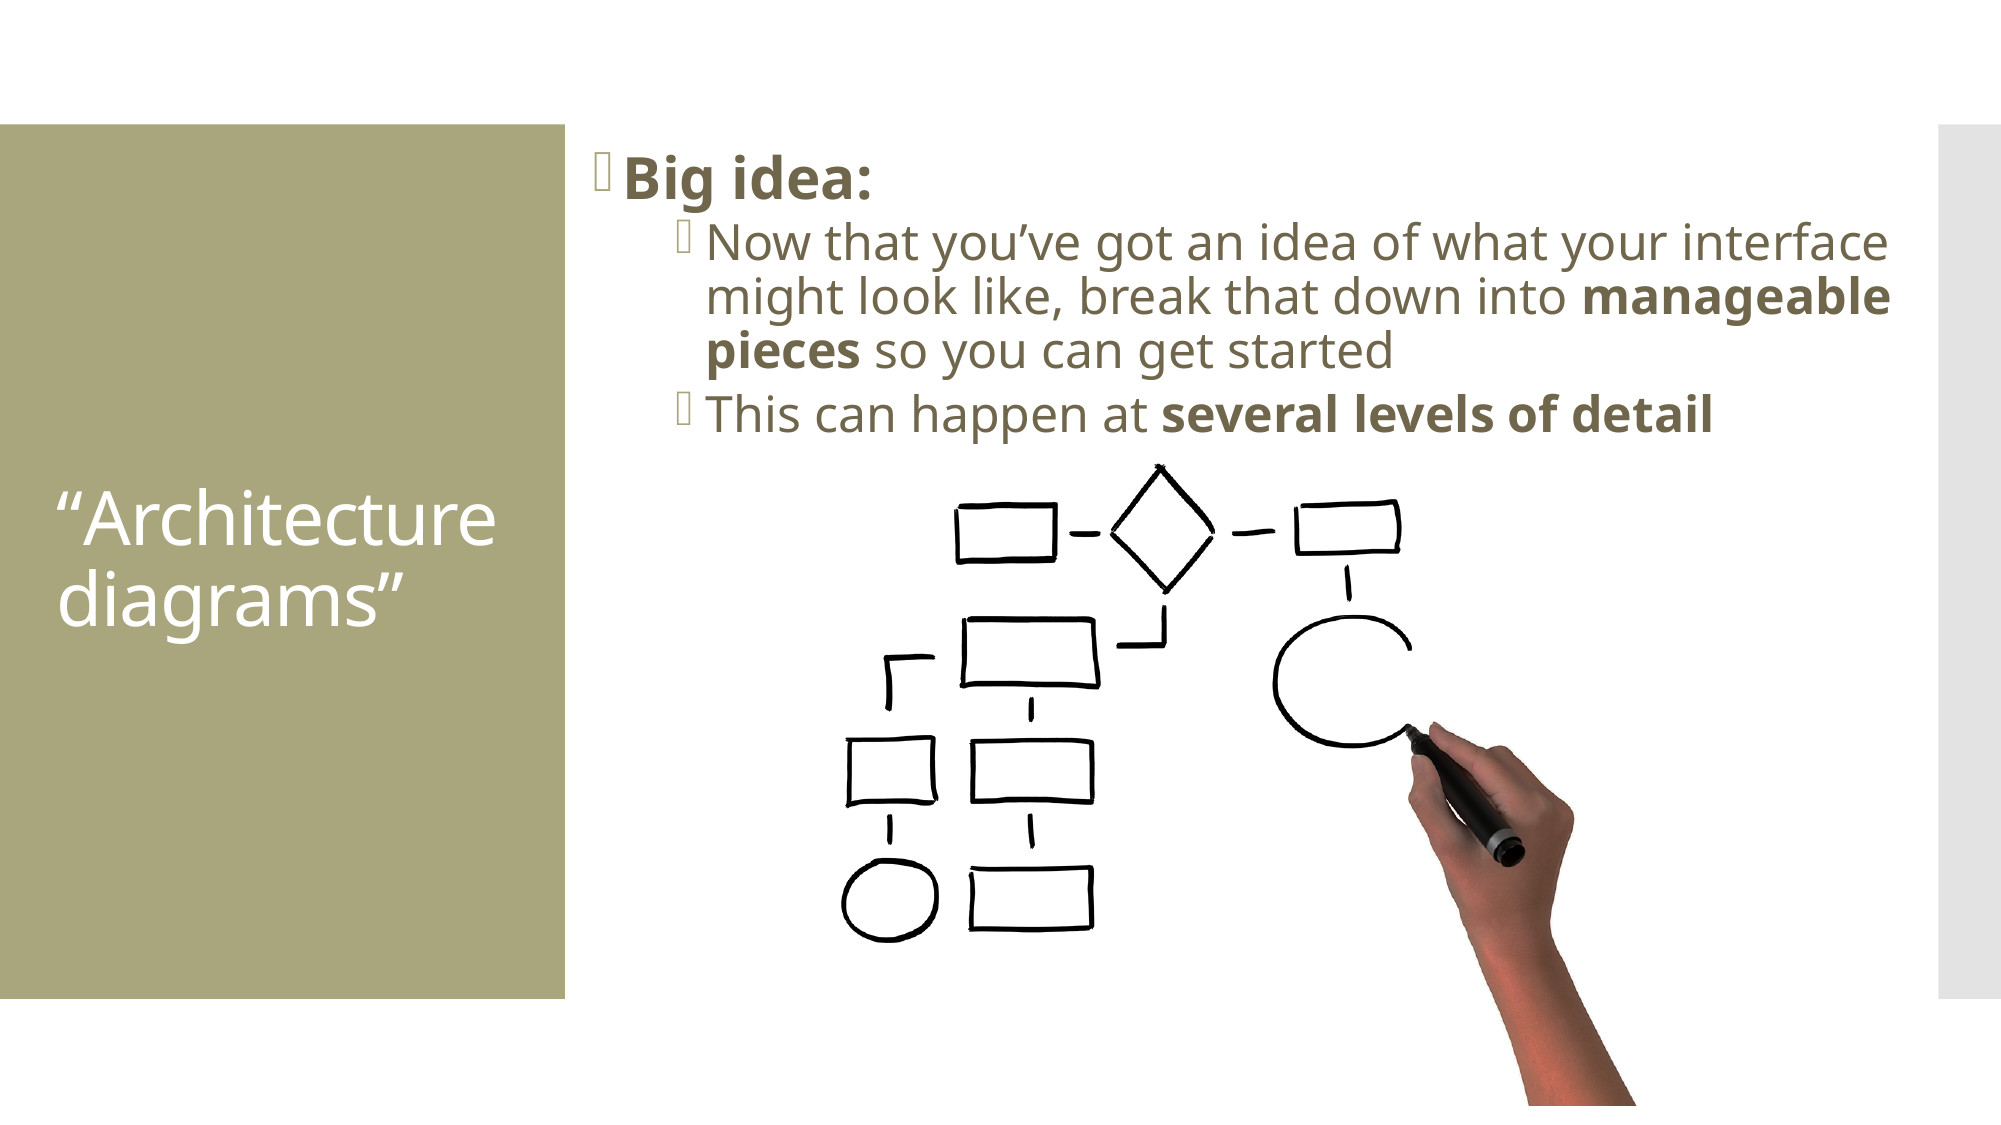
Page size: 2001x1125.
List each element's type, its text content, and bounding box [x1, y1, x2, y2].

picture [840, 463, 1638, 1106]
title “Architecture diagrams” [41, 184, 525, 940]
list Big idea: Now that you’ve got an idea of what your interface might look like, break that down into manageable pieces so you can get started This can happen at several levels of detail [577, 141, 1914, 982]
